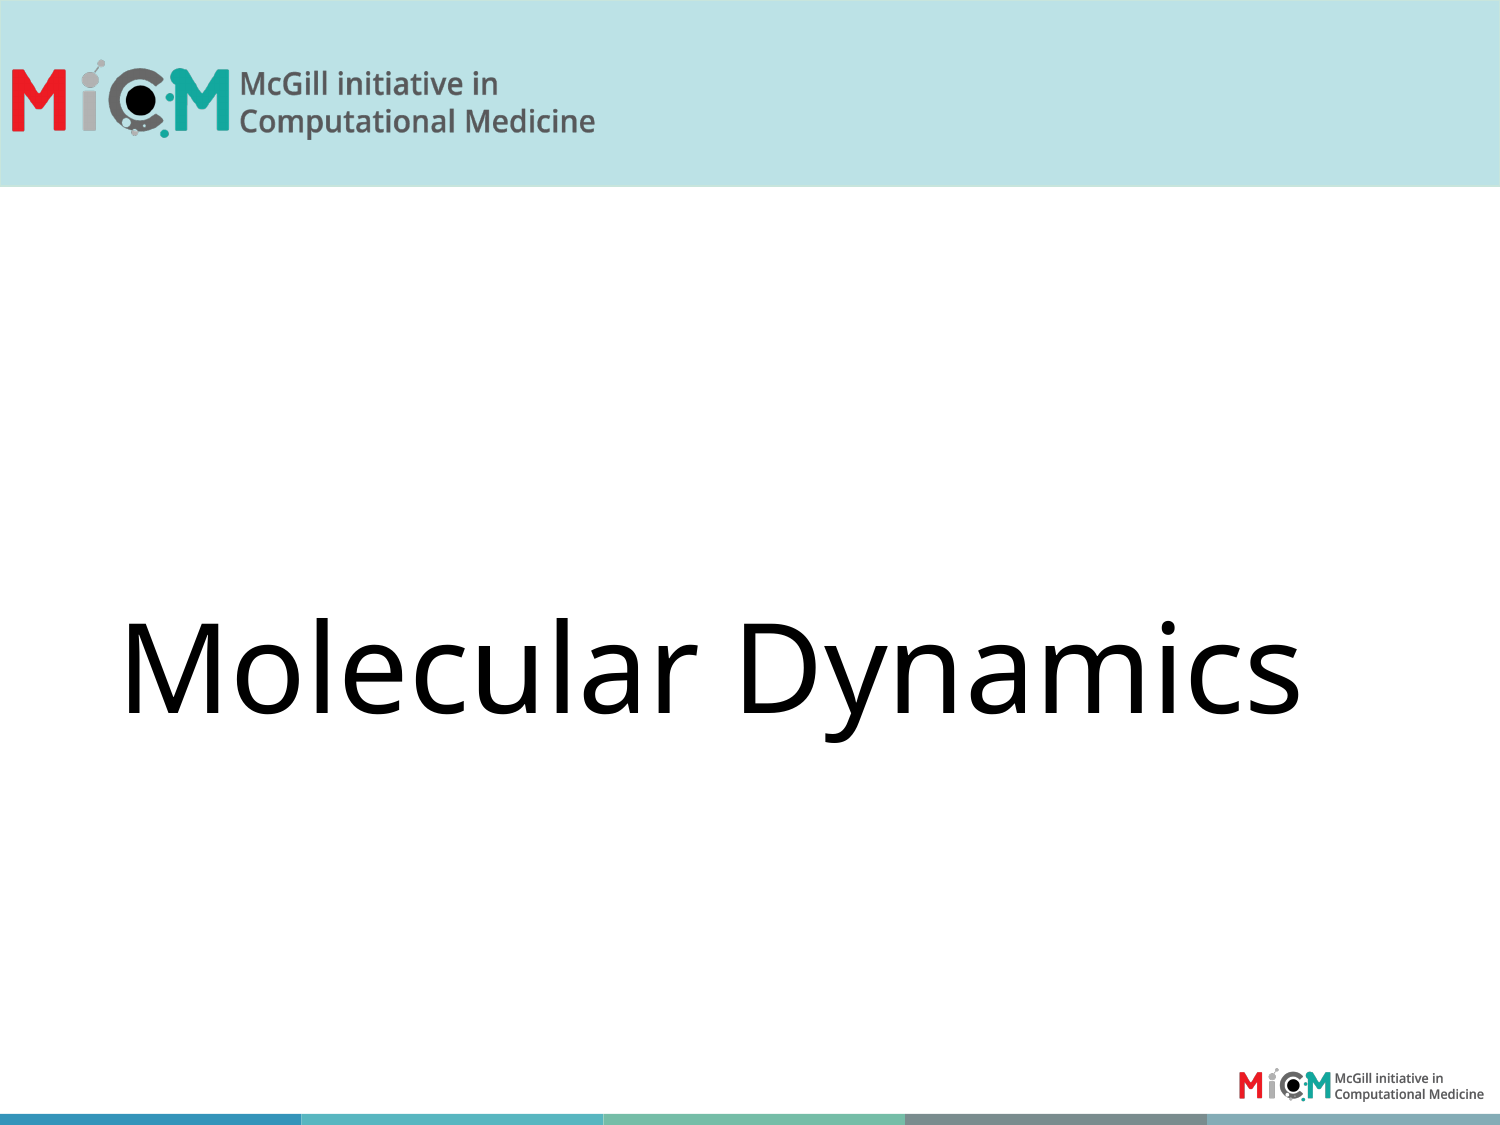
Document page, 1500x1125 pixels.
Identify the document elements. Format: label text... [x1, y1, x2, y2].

picture [1211, 1051, 1500, 1122]
picture [0, 19, 634, 187]
title Molecular Dynamics [102, 280, 1397, 749]
